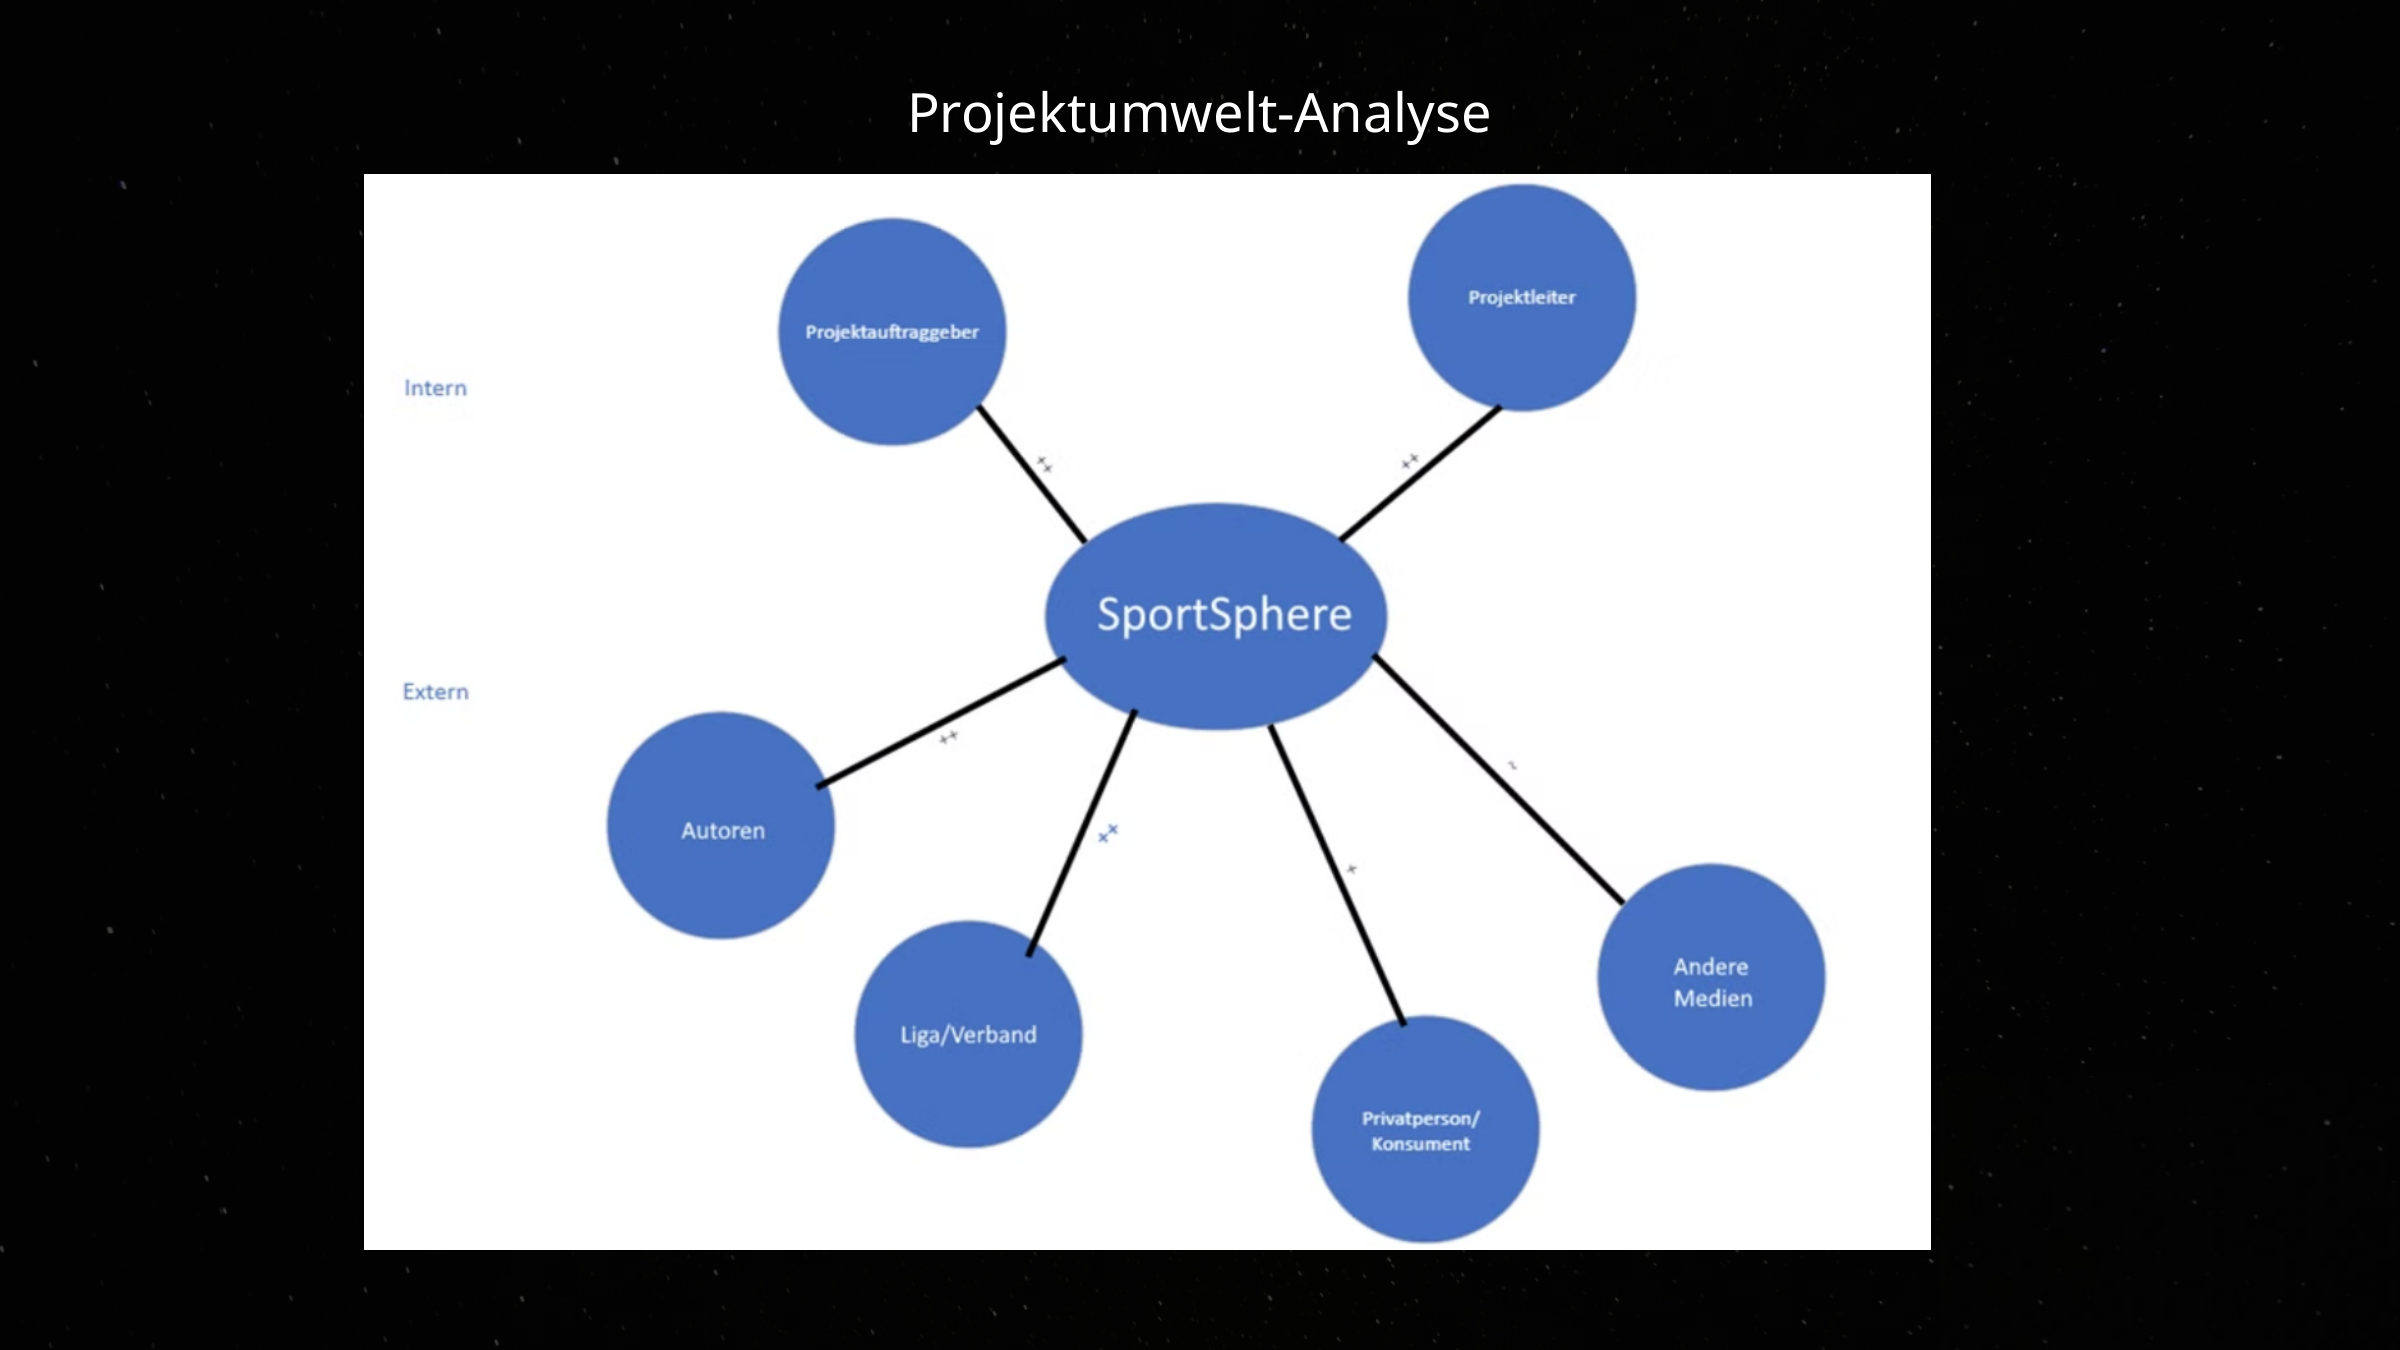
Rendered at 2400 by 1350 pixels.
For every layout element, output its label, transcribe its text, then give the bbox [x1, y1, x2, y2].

text_box Projektumwelt-Analyse [900, 75, 1500, 144]
picture [0, 0, 2400, 1350]
